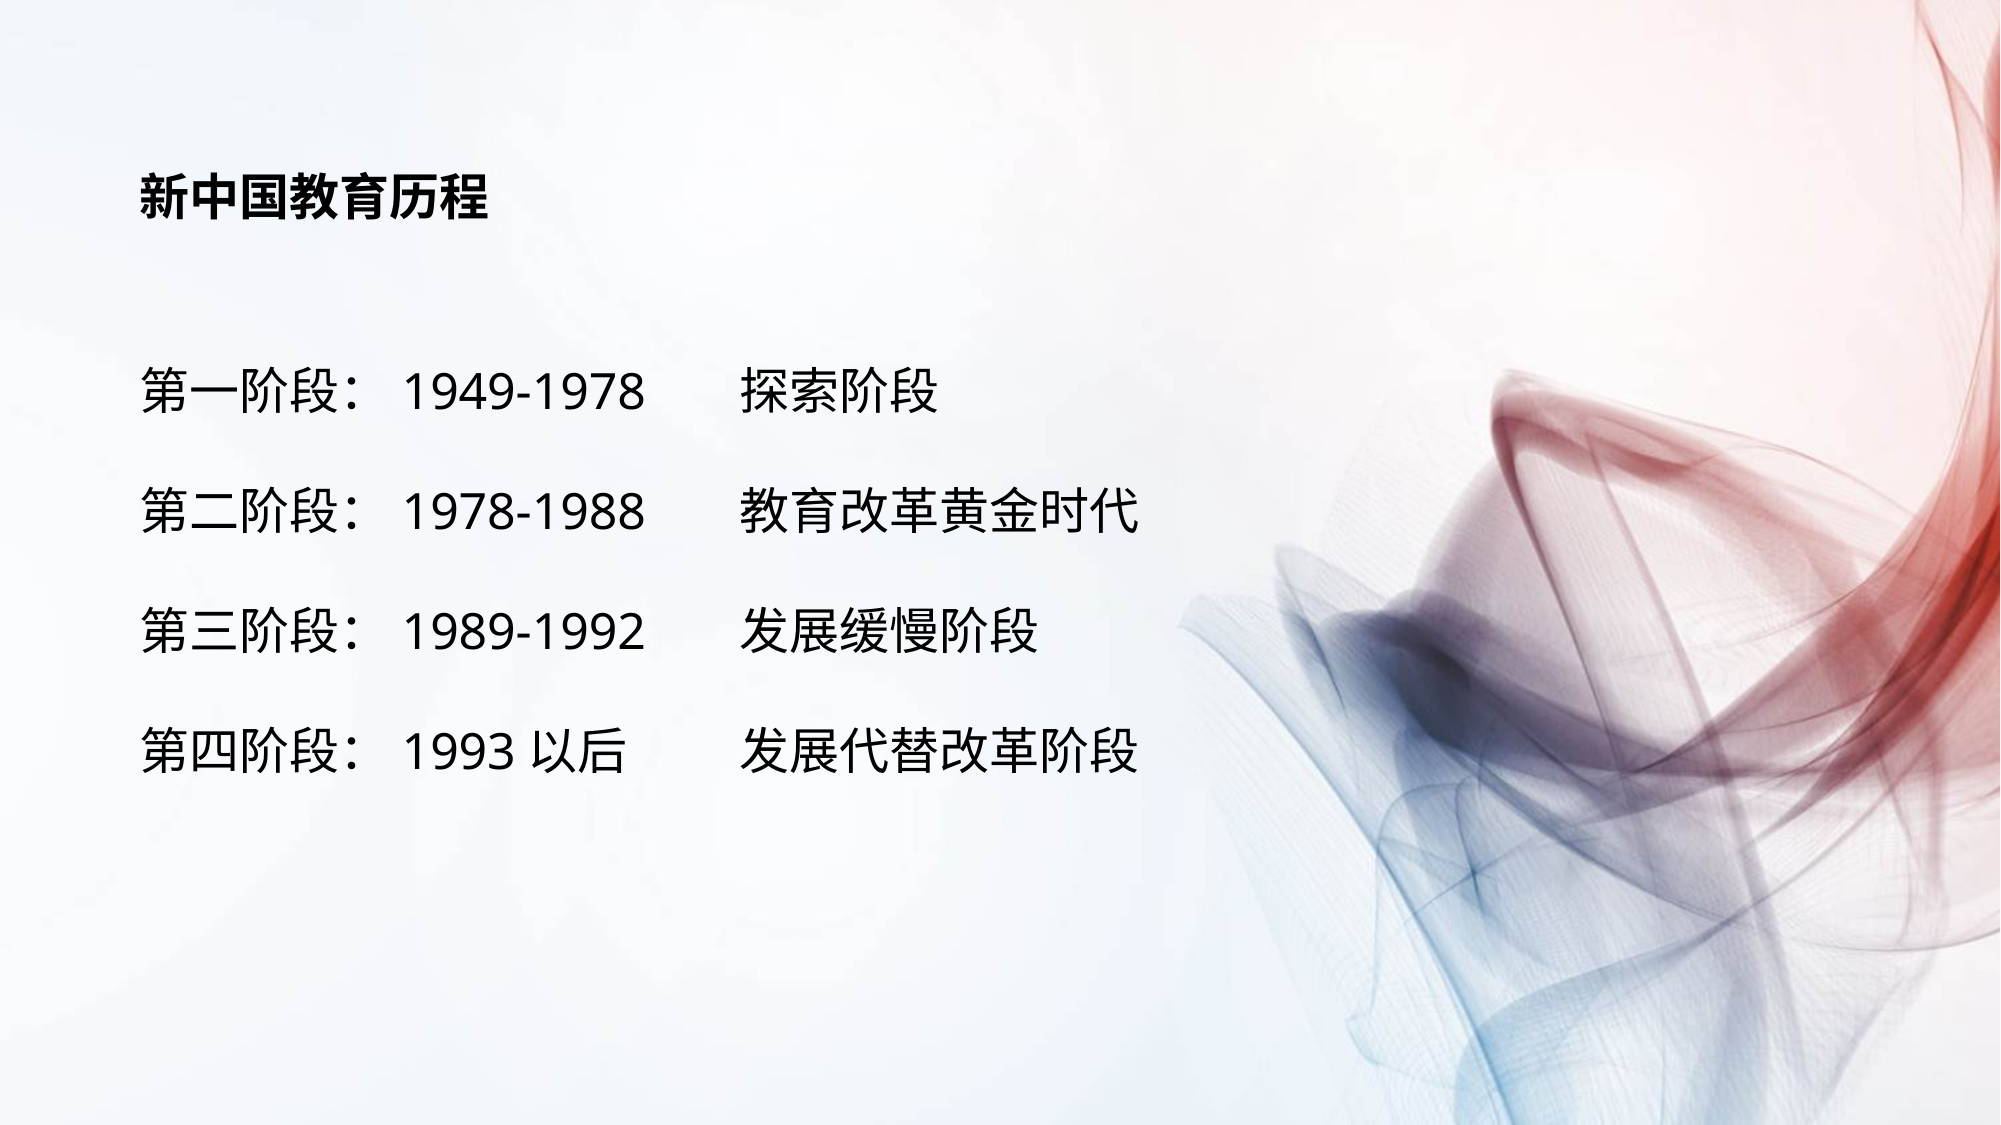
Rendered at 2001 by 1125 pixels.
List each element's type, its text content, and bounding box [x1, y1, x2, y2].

text_box 第一阶段：1949-1978 探索阶段 第二阶段：1978-1988 教育改革黄金时代 第三阶段：1989-1992 发展缓慢阶段 第四阶段：1993以后 发展代替改革阶段 [124, 351, 1814, 787]
text_box 新中国教育历程 [125, 158, 730, 234]
picture [0, 0, 2001, 1125]
